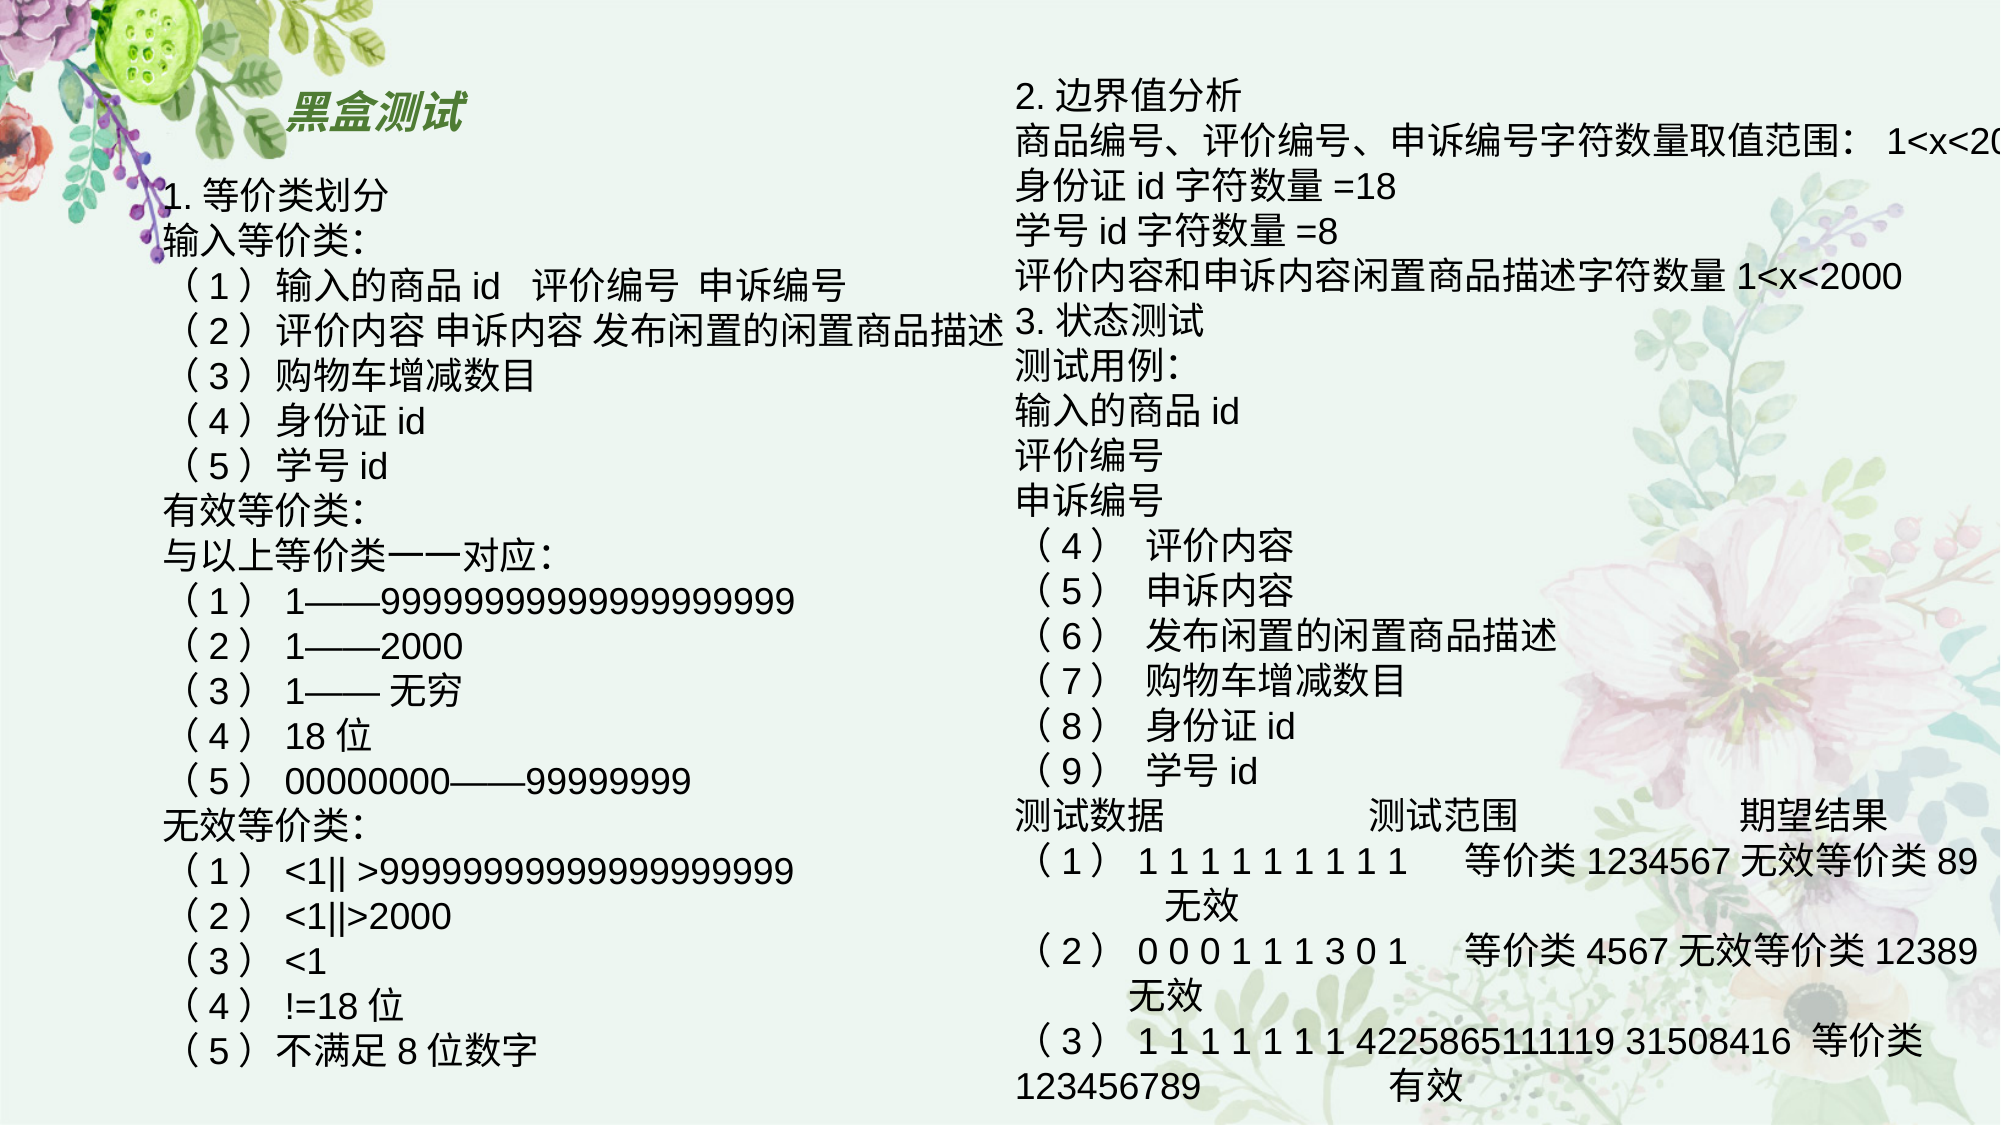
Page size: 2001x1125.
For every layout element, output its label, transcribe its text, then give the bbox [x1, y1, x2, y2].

text_box 2.边界值分析 商品编号、评价编号、申诉编号字符数量取值范围：1<x<20 身份证id字符数量=18 学号id字符数量=8 评价内容和申诉内容闲置商品描述字符数量1<x<2000 3.状态测试 测试用例： 输入的商品id 评价编号 申诉编号 （4） 评价内容 （5） 申诉内容 （6） 发布闲置的闲置商品描述 （7） 购物车增减数目 （8） 身份证id （9） 学号id 测试数据 测试范围 期望结果 （1）1 1 1 1 1 1 1 1 1 等价类1234567无效等价类89 无效 （2）0 0 0 1 1 1 3 0 1 等价类4567无效等价类12389 无效 （3）1 1 1 1 1 1 1 4225865111119 31508416 等价类123456789 有效 [999, 64, 2000, 1115]
title 黑盒测试 [269, 82, 999, 146]
picture [0, 0, 2001, 1125]
text_box 1.等价类划分 输入等价类： （1）输入的商品id 评价编号 申诉编号 （2）评价内容 申诉内容 发布闲置的闲置商品描述 （3）购物车增减数目 （4）身份证id （5）学号id 有效等价类： 与以上等价类一一对应： （1）1——99999999999999999999 （2）1——2000 （3）1——无穷 （4）18位 （5）00000000——99999999 无效等价类： （1）<1|| >99999999999999999999 （2）<1||>2000 （3）<1 （4）!=18位 （5）不满足8位数字 [147, 164, 999, 1079]
